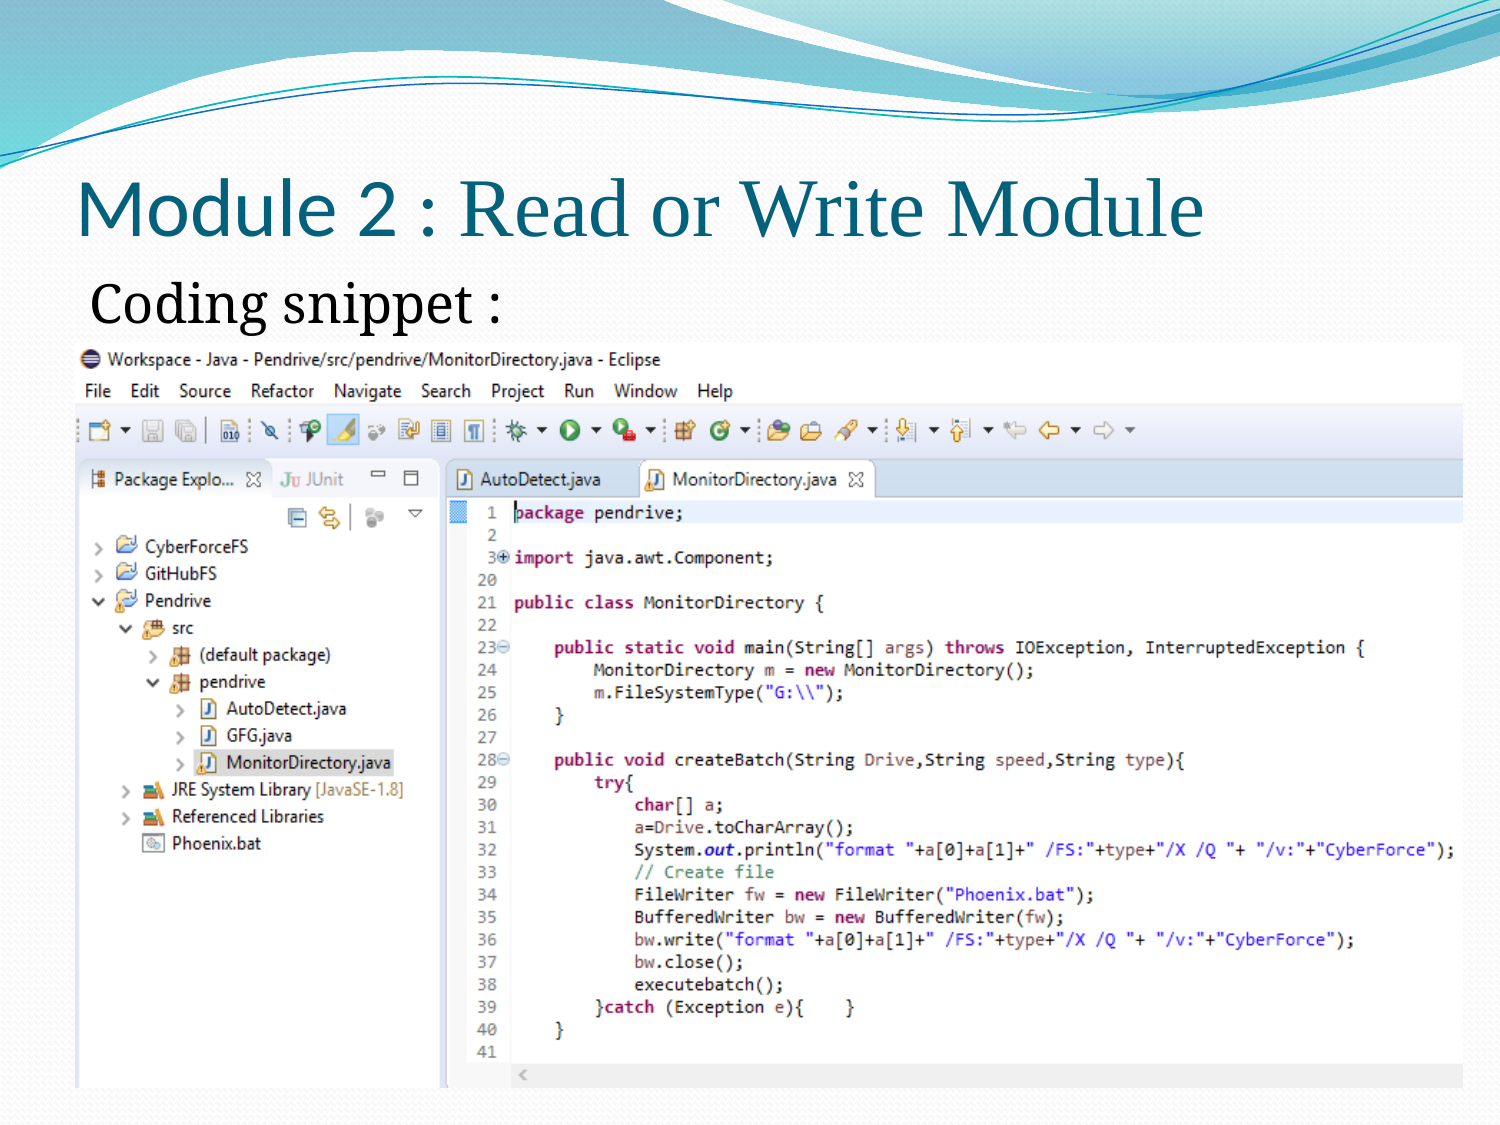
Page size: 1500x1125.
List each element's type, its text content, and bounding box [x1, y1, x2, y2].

list Coding snippet : [75, 262, 1425, 342]
picture [74, 342, 1463, 1088]
title Module 2 : Read or Write Module [75, 149, 1425, 253]
